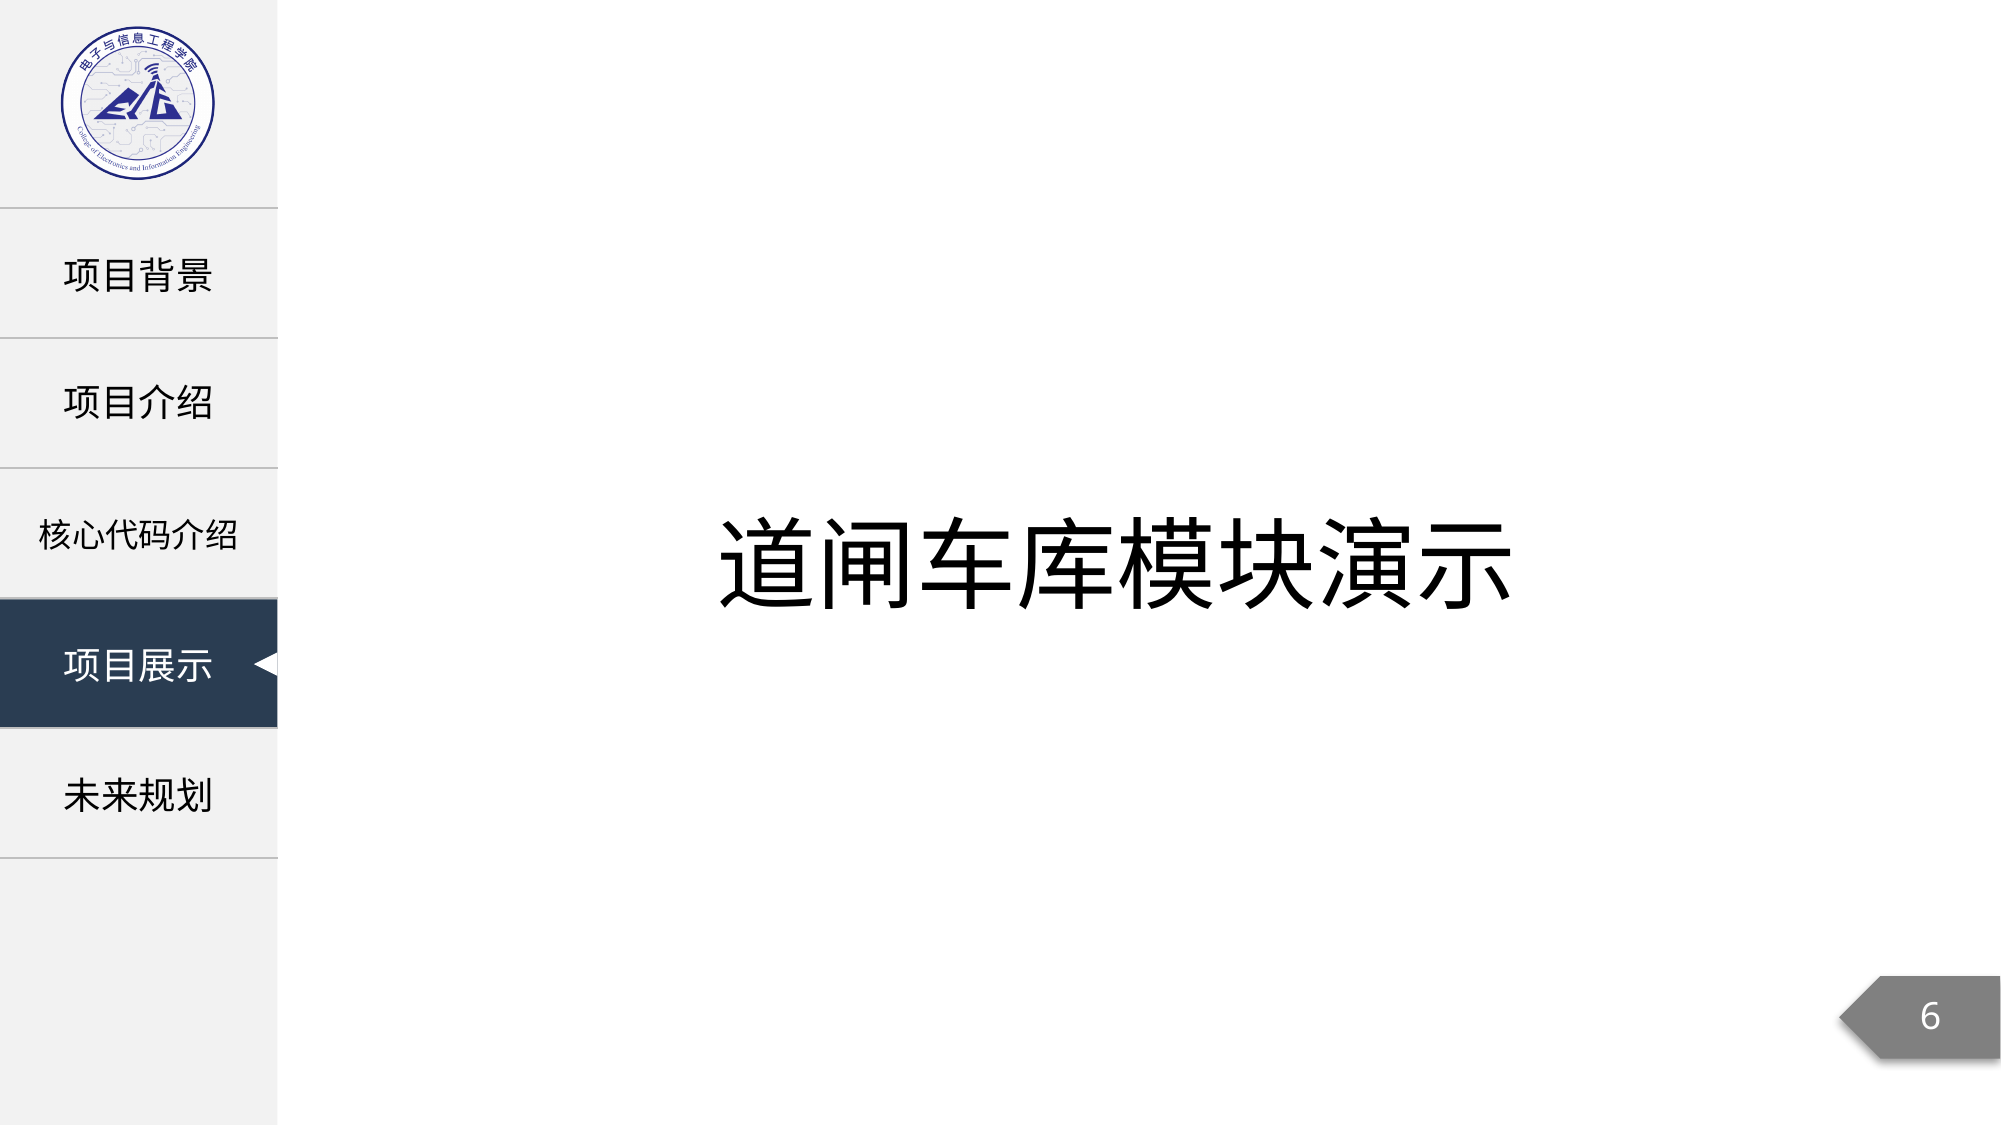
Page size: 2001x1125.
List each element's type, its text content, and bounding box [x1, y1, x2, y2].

text_box 道闸车库模块演示 [701, 494, 1536, 629]
picture [58, 24, 220, 184]
